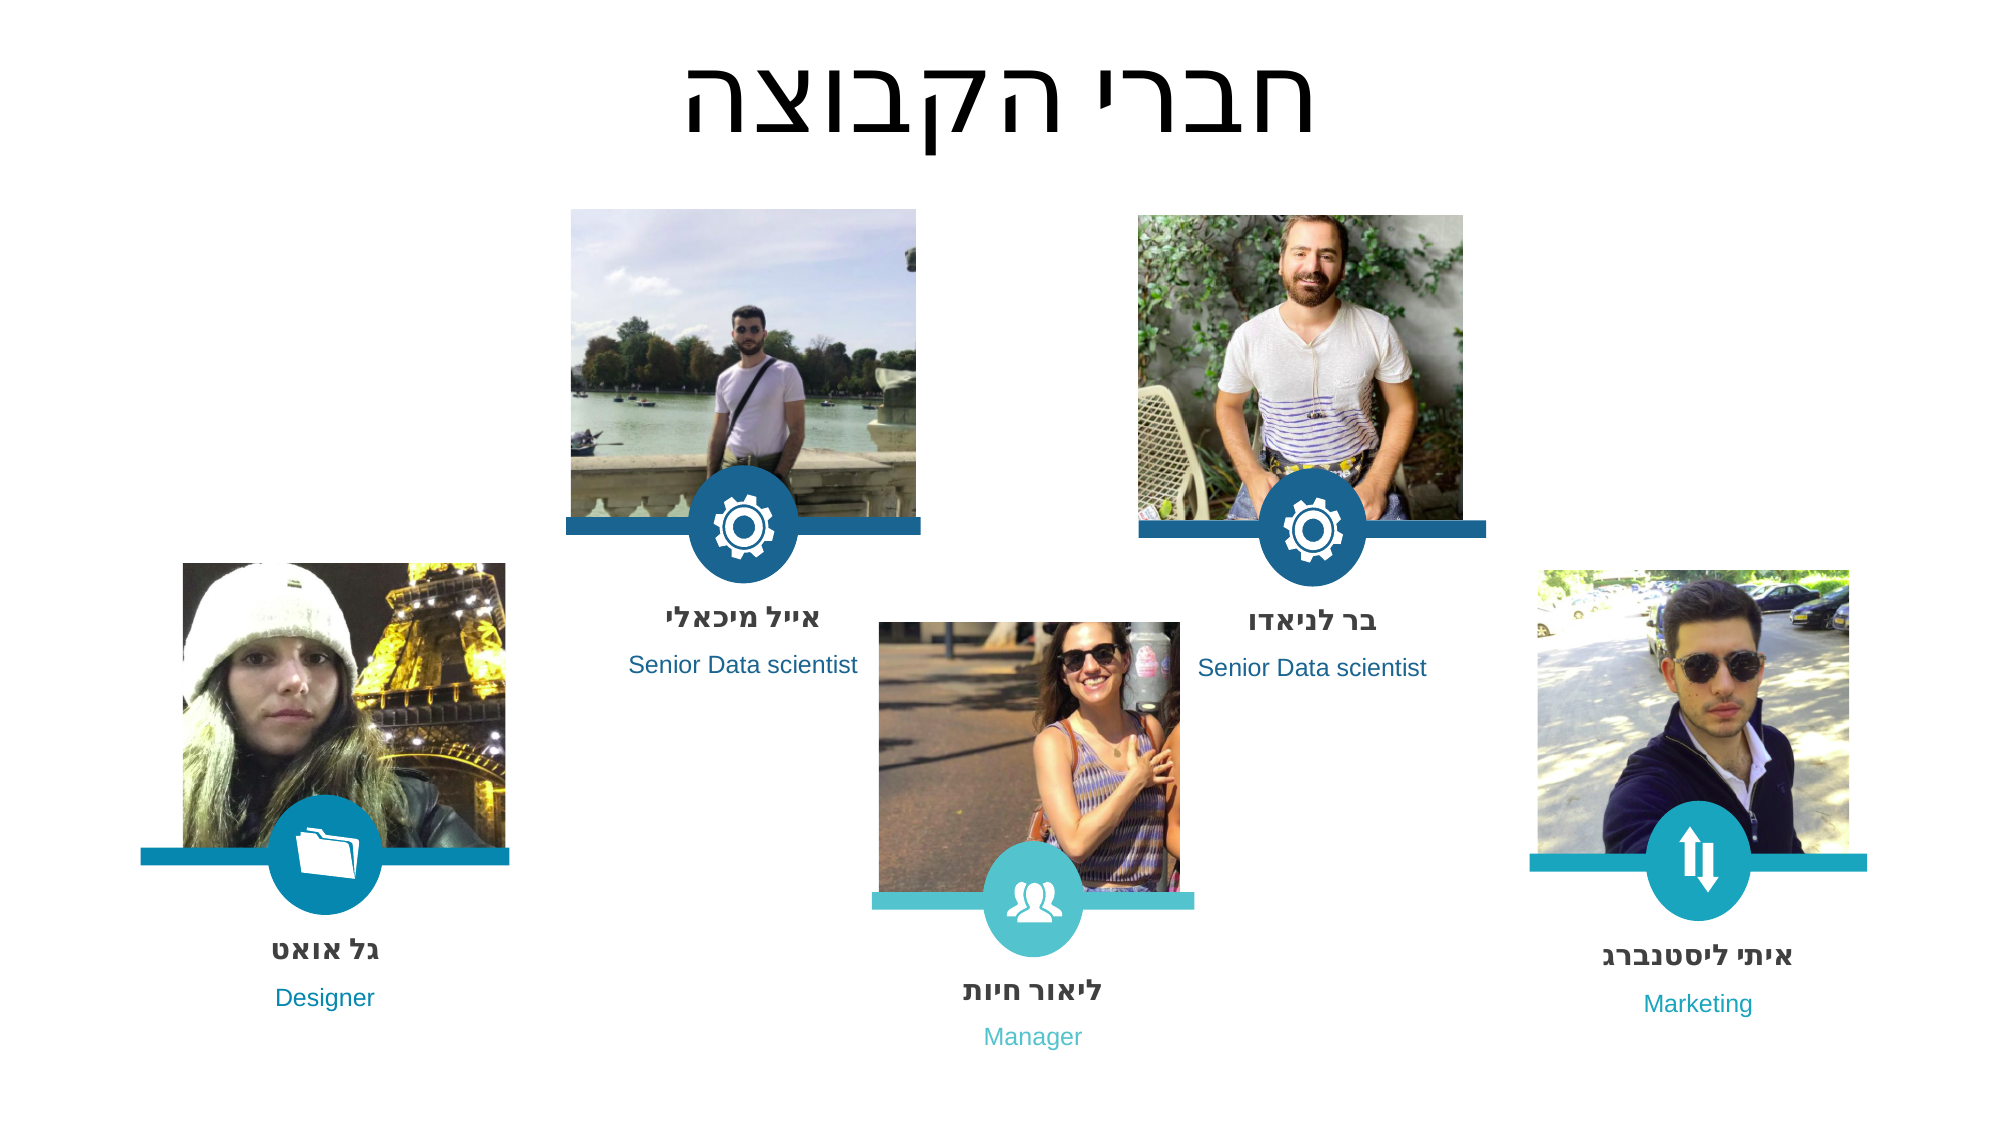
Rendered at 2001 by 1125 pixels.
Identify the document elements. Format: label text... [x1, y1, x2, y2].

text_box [1138, 468, 1487, 686]
picture [182, 563, 506, 794]
picture [878, 622, 1180, 840]
picture [1537, 570, 1850, 800]
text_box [1529, 800, 1868, 1022]
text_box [566, 465, 921, 683]
picture [1138, 215, 1463, 468]
picture [570, 209, 916, 465]
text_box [871, 840, 1195, 1055]
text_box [140, 794, 510, 1016]
list חברי הקבוצה [50, 36, 1950, 156]
